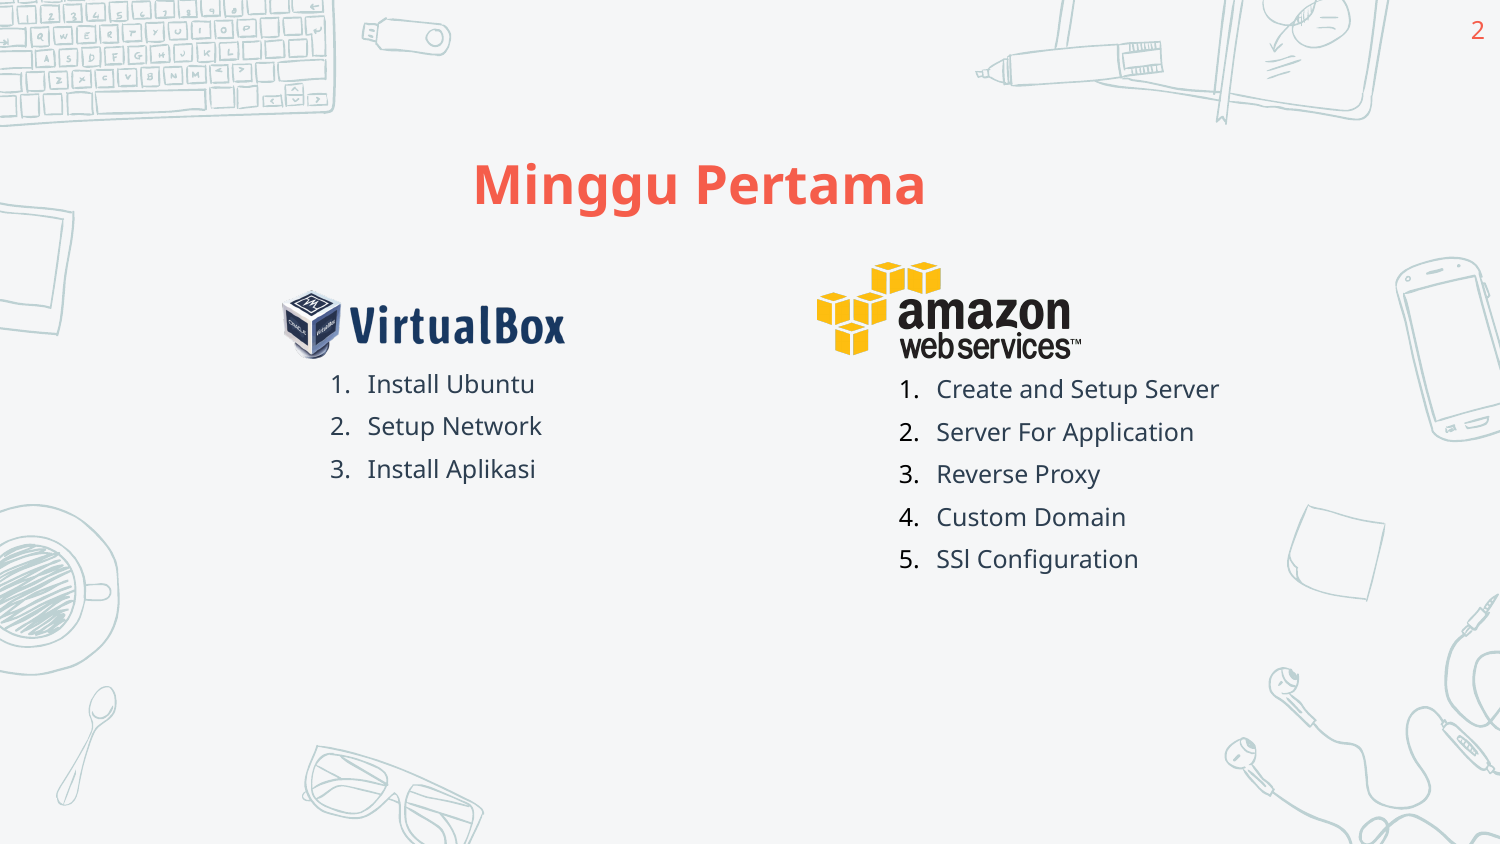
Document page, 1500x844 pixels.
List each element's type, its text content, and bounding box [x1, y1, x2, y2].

picture [235, 183, 612, 467]
title Minggu Pertama [135, 134, 1265, 231]
text_box Create and Setup Server Server For Application Reverse Proxy Custom Domain SSl Configuration [883, 358, 1375, 702]
slide_number 2 [1435, 0, 1500, 53]
picture [817, 262, 1081, 359]
text_box Install Ubuntu Setup Network Install Aplikasi [315, 310, 785, 519]
